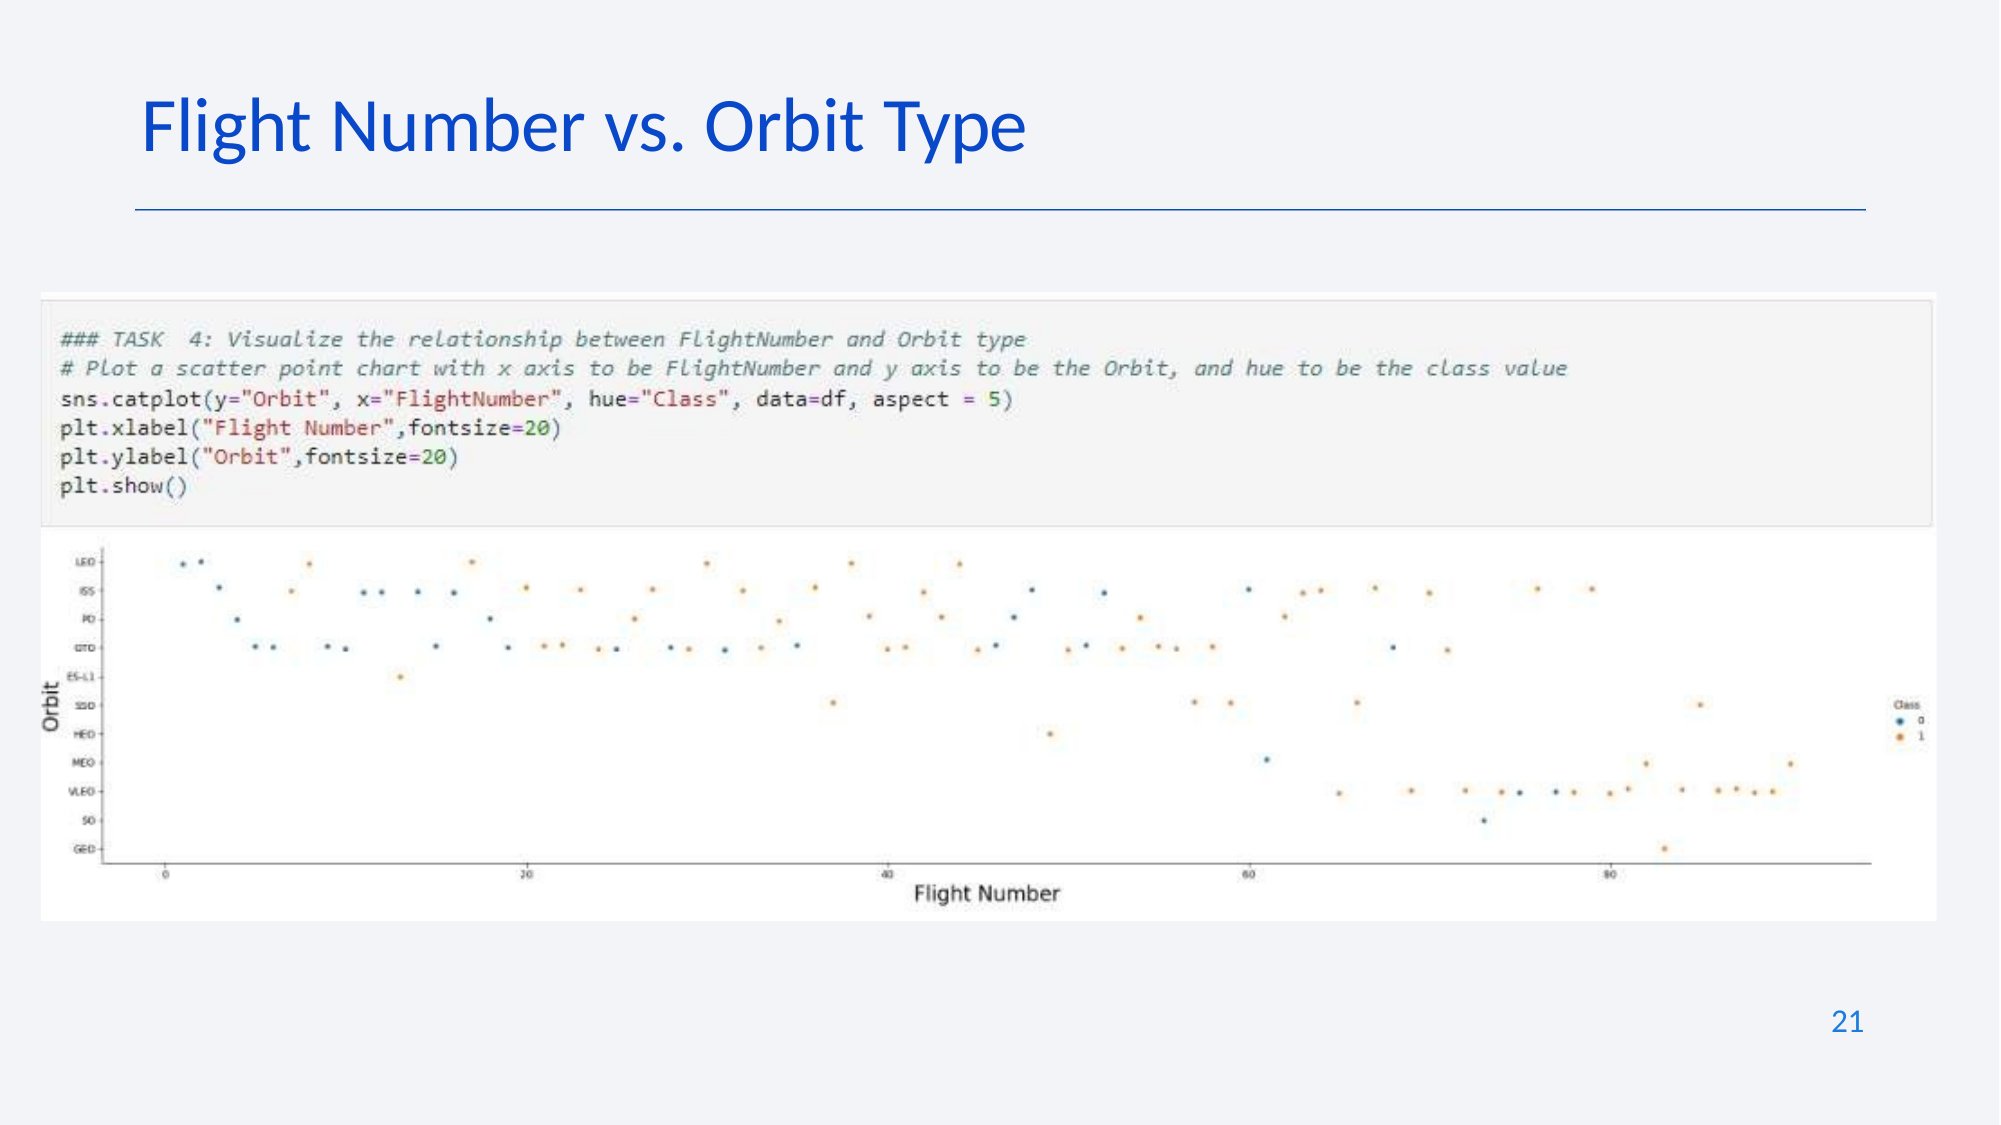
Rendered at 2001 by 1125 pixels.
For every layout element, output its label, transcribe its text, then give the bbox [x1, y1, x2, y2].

text_box [40, 292, 1937, 921]
title Flight Number vs. Orbit Type [139, 71, 1725, 262]
slide_number 21 [1824, 1005, 1871, 1125]
picture [0, 0, 2000, 1125]
